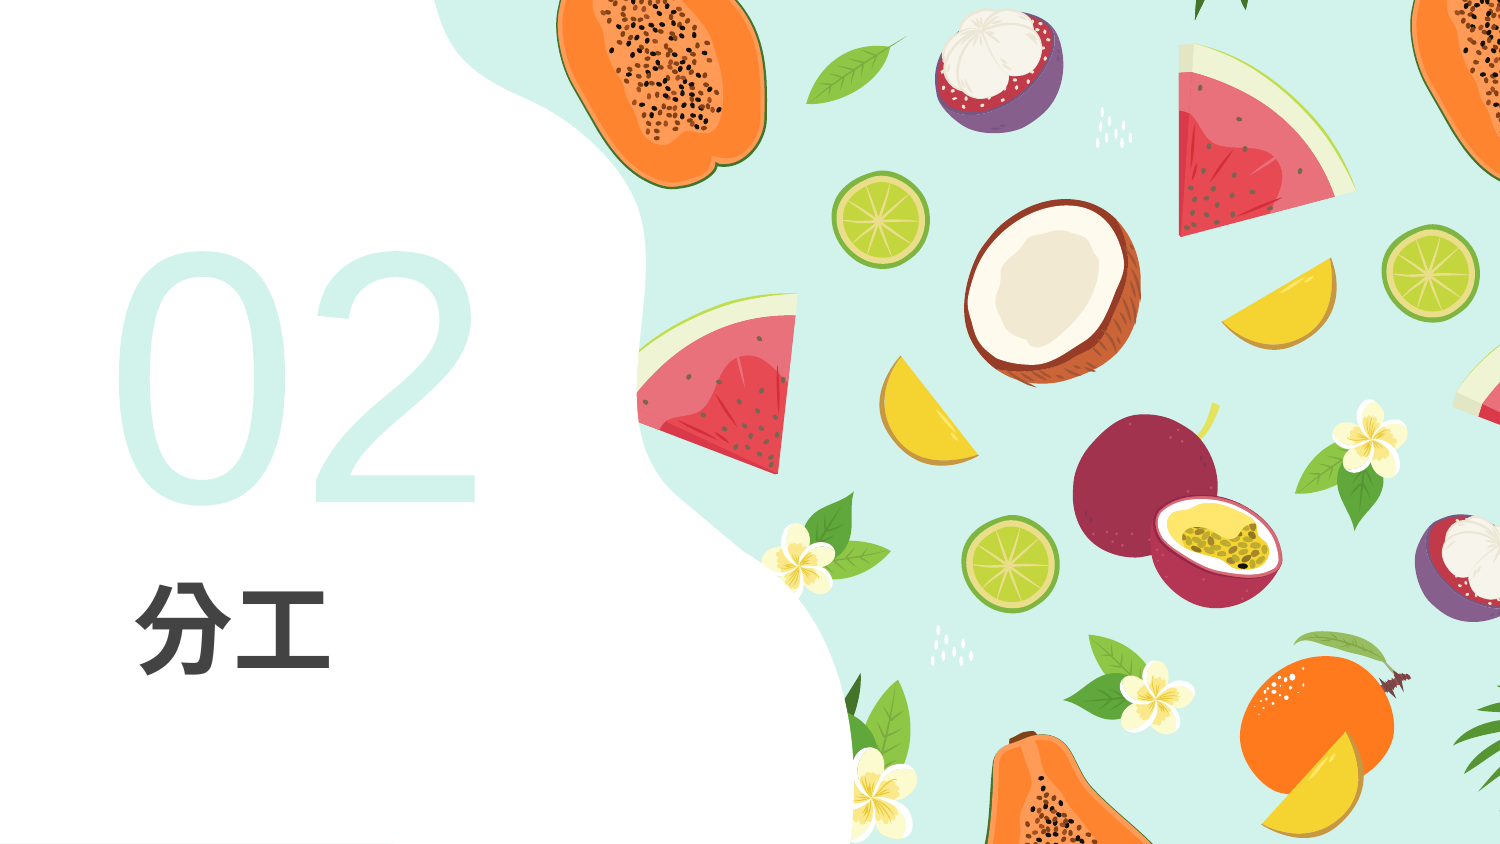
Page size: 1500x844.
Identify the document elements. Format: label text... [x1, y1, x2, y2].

title 分工 [118, 519, 1025, 734]
